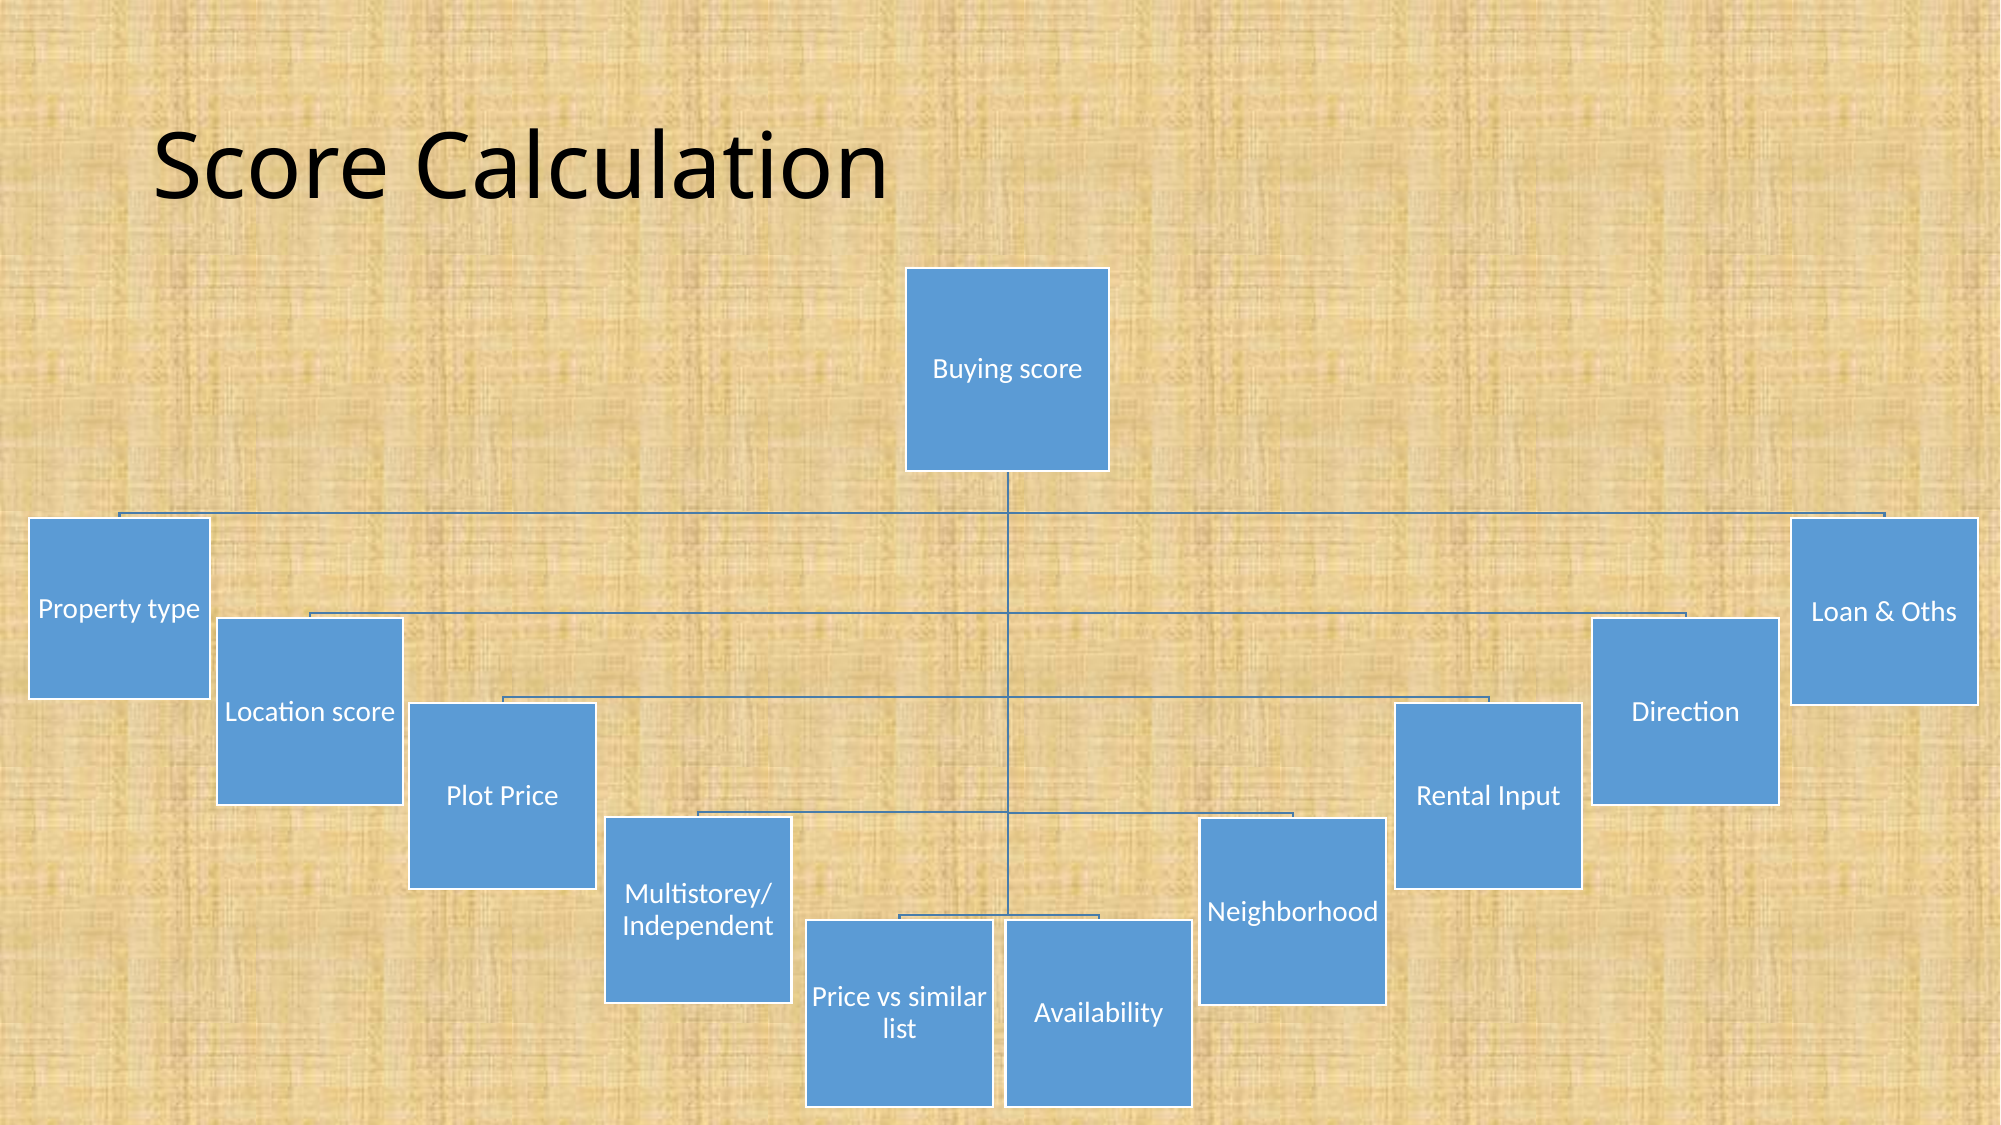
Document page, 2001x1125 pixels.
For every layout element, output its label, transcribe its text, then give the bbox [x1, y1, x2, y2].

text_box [20, 211, 1979, 1125]
picture [0, 0, 2001, 1125]
title Score Calculation [137, 59, 1863, 211]
